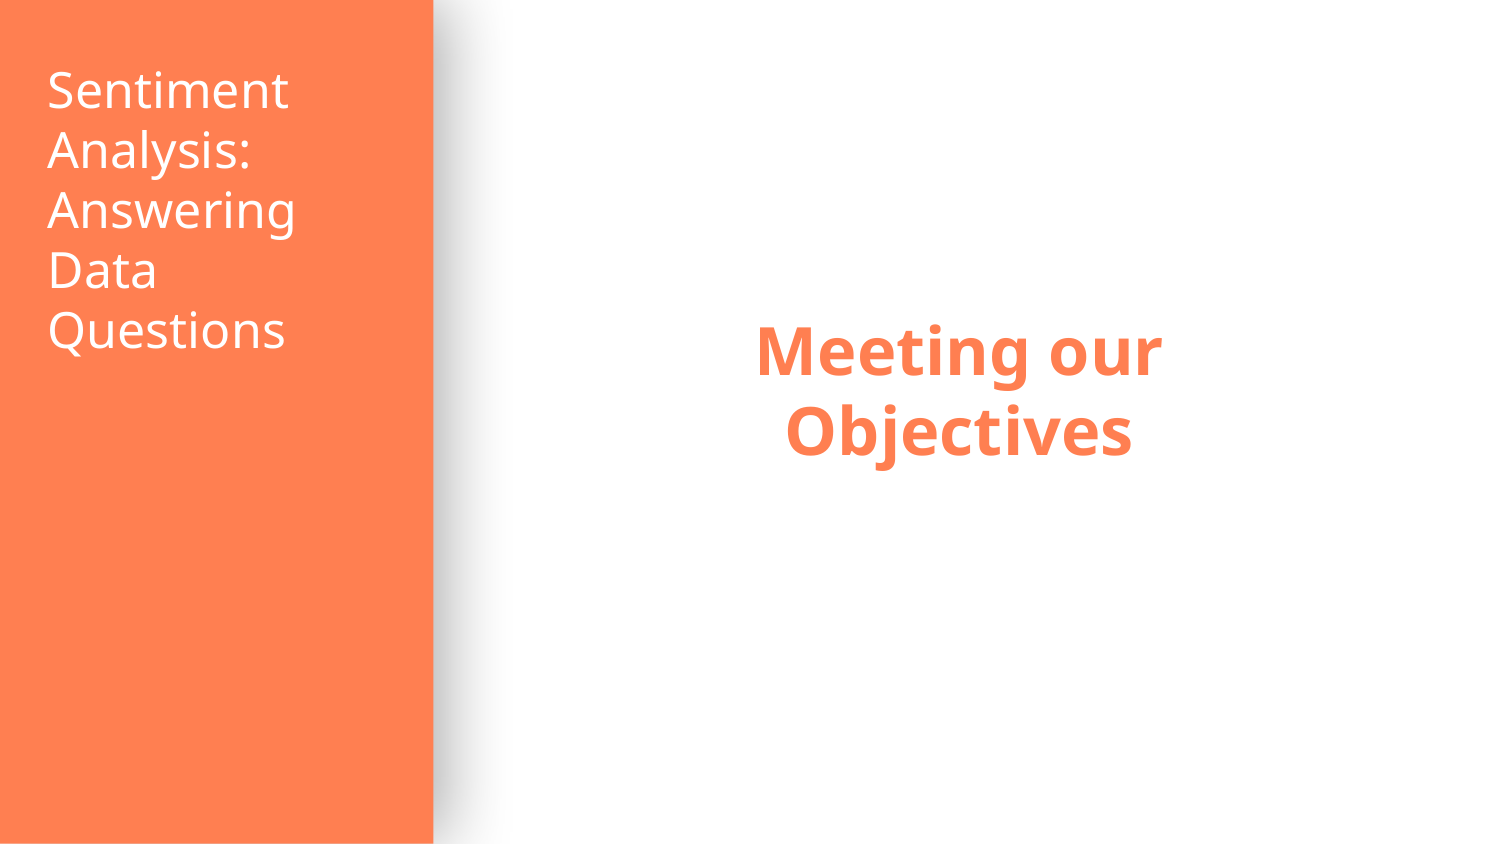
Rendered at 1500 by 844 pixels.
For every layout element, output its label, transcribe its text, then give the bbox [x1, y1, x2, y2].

title Meeting our Objectives [643, 354, 1276, 422]
text_box Sentiment​ Analysis:​ Answering Data Questions [32, 50, 483, 366]
